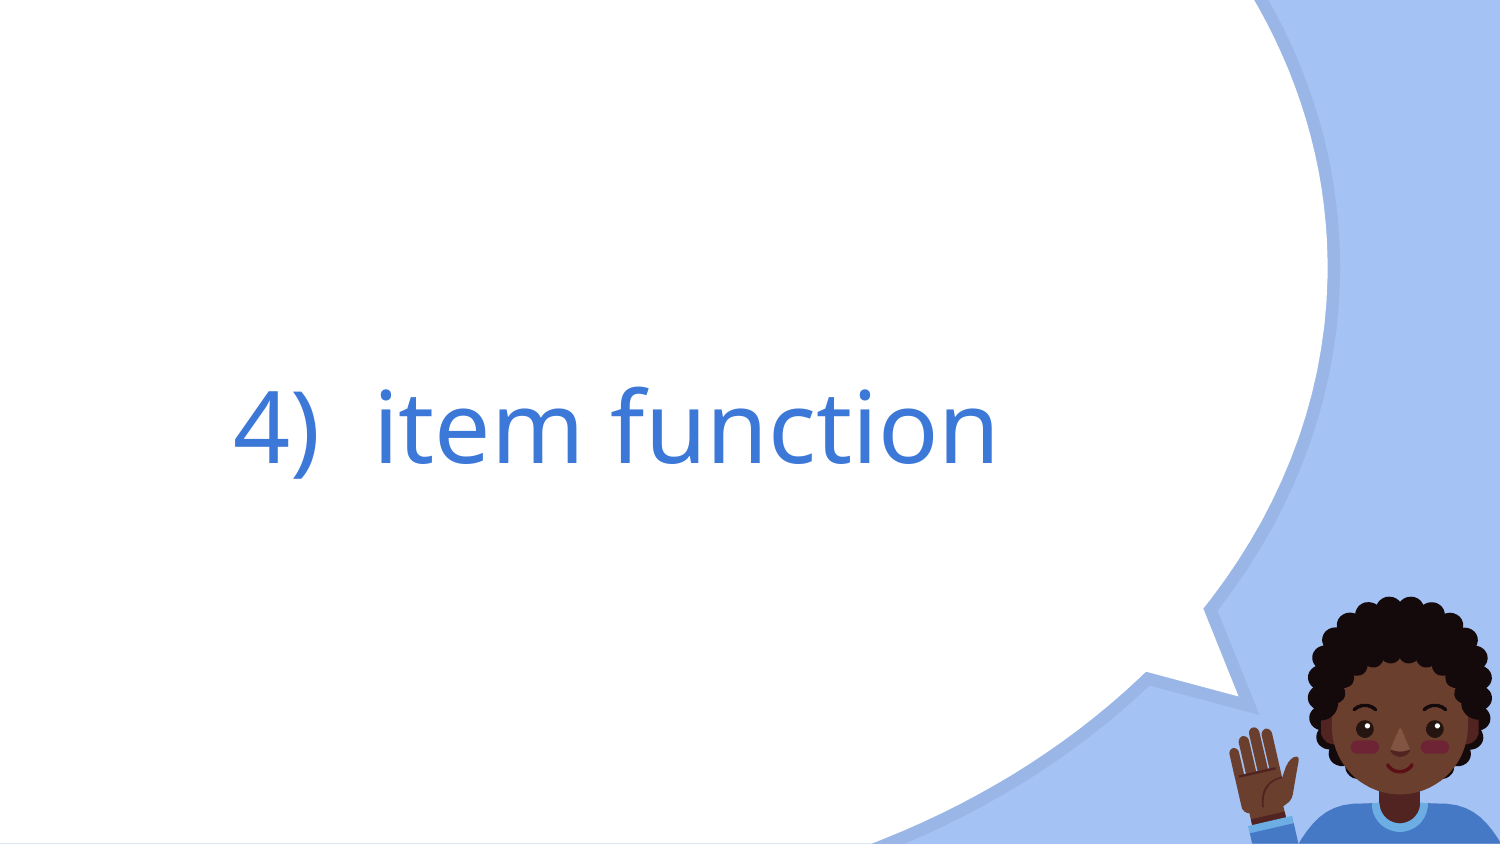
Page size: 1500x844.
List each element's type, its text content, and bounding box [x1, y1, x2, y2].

subtitle 4) item function [16, 348, 1219, 689]
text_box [1229, 596, 1500, 844]
